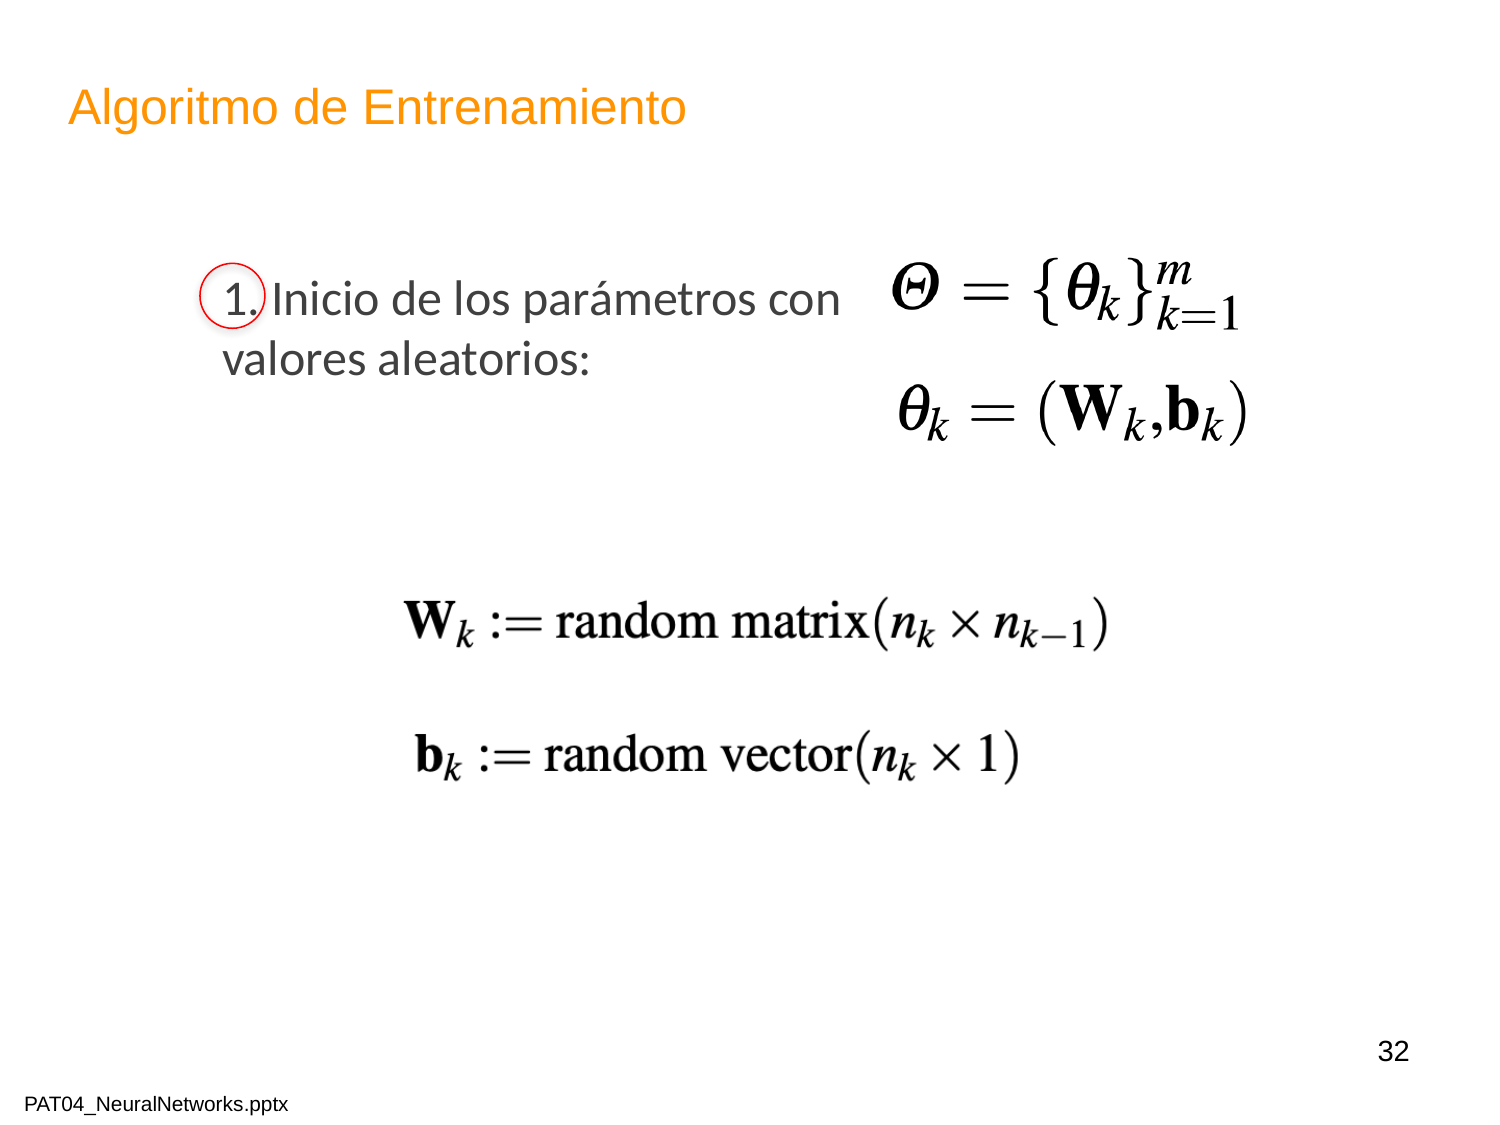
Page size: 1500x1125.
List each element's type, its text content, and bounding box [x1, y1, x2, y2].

picture [377, 695, 1027, 809]
footer PAT04_NeuralNetworks.pptx [0, 1083, 395, 1125]
slide_number 32 [1074, 1024, 1426, 1103]
text_box [199, 262, 266, 330]
text_box 1. Inicio de los parámetros con valores aleatorios: [207, 257, 868, 393]
picture [893, 361, 1251, 458]
text_box Algoritmo de Entrenamiento [53, 67, 703, 142]
picture [874, 250, 1251, 346]
picture [377, 562, 1123, 684]
